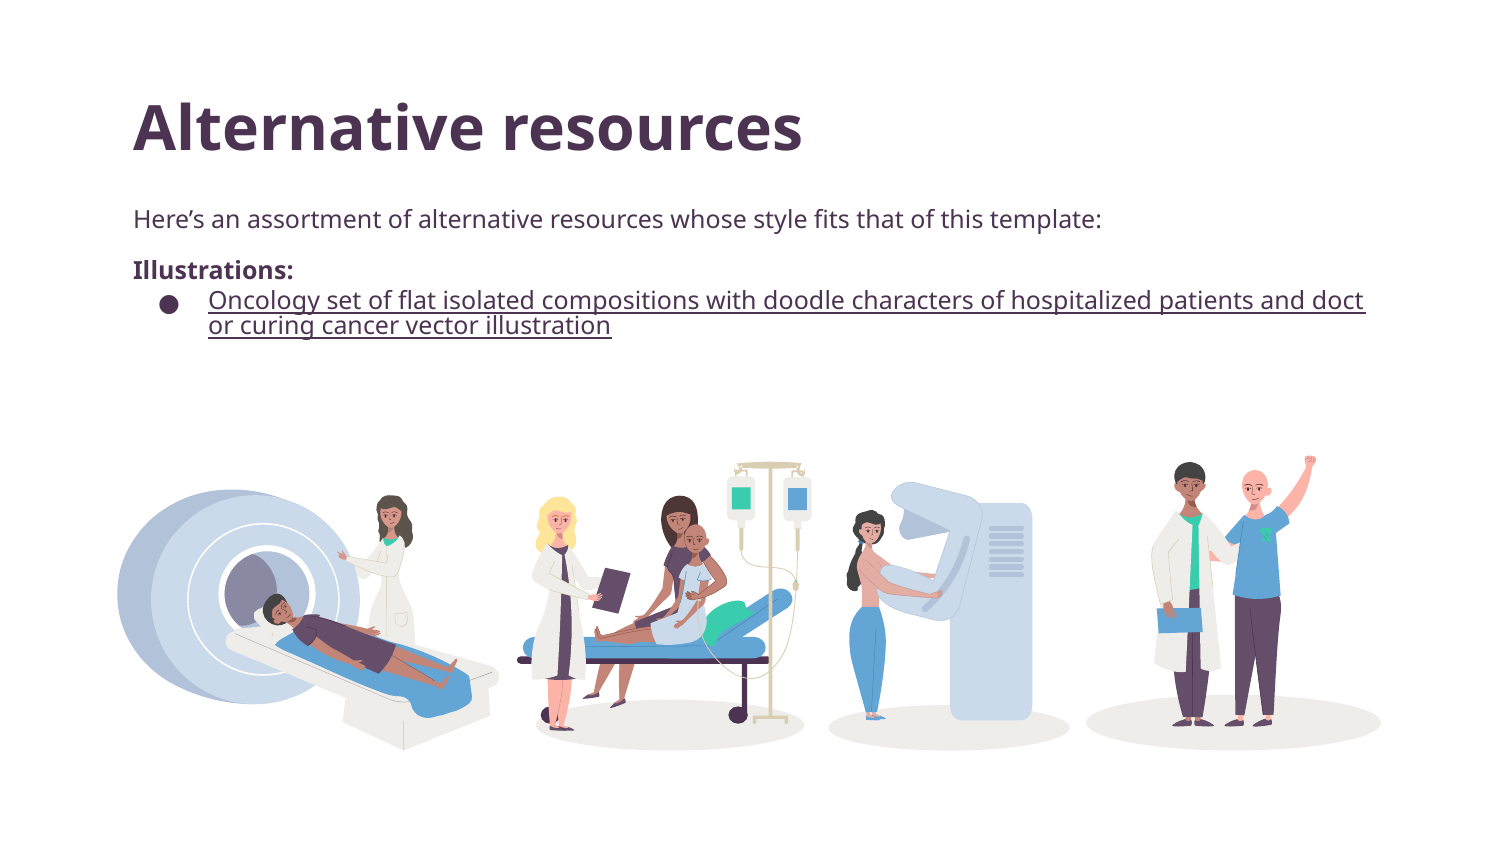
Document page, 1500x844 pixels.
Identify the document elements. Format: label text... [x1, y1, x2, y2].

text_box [828, 480, 1070, 751]
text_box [1085, 454, 1382, 751]
title Alternative resources [118, 72, 1382, 167]
list Here’s an assortment of alternative resources whose style fits that of this template: Illustrations: Oncology set of flat isolated compositions with doodle characters of hospitalized patients and doctor curing cancer vector illustration [118, 189, 1382, 387]
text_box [516, 461, 812, 751]
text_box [116, 488, 501, 751]
